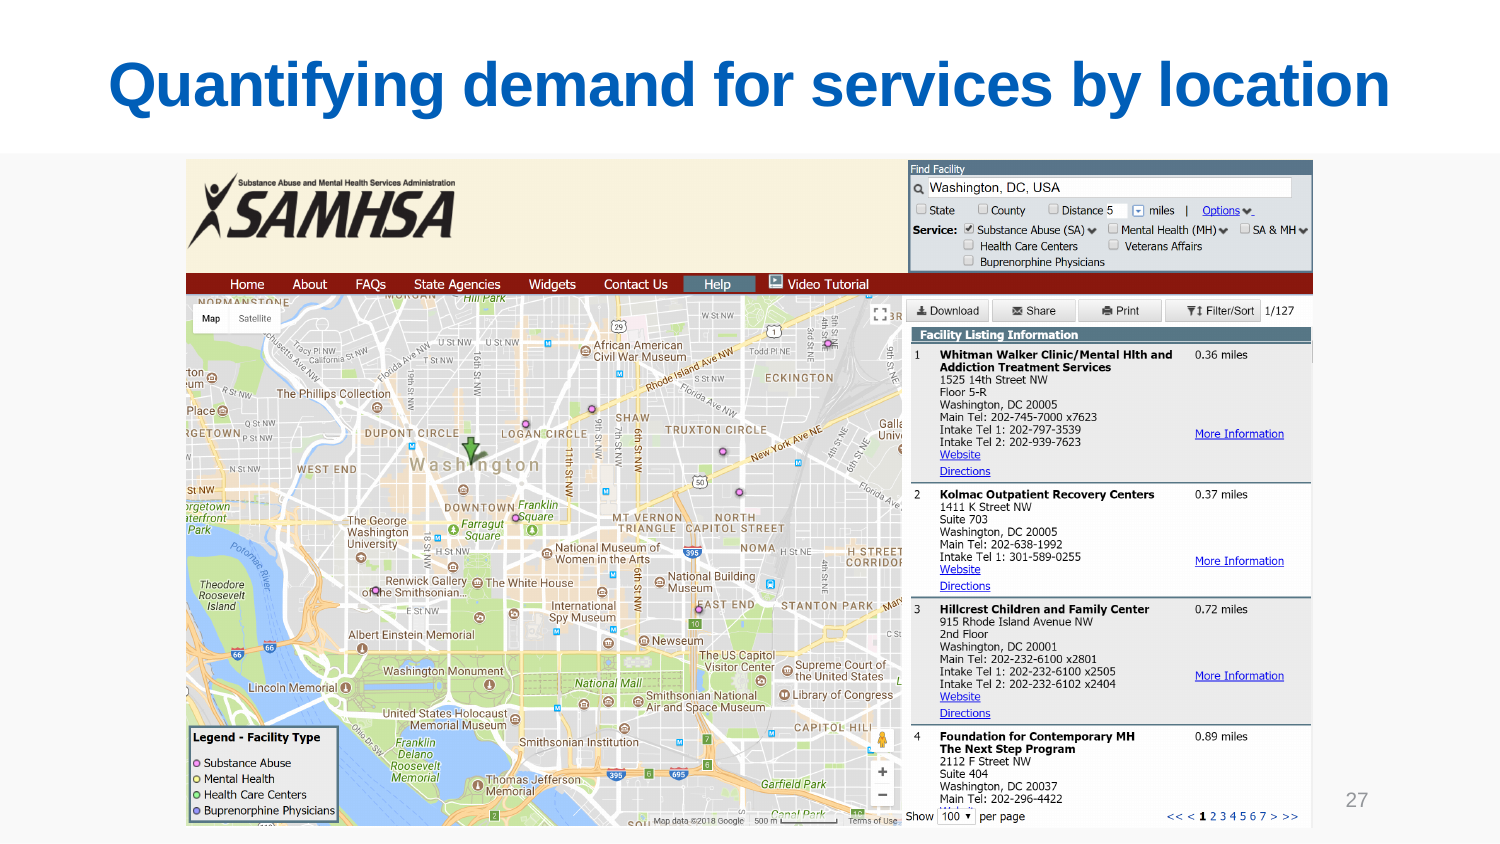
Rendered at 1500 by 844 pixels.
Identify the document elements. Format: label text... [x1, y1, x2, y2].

title Quantifying demand for services by location [85, 43, 1415, 131]
slide_number 27 [1318, 776, 1384, 822]
picture [186, 159, 1314, 829]
